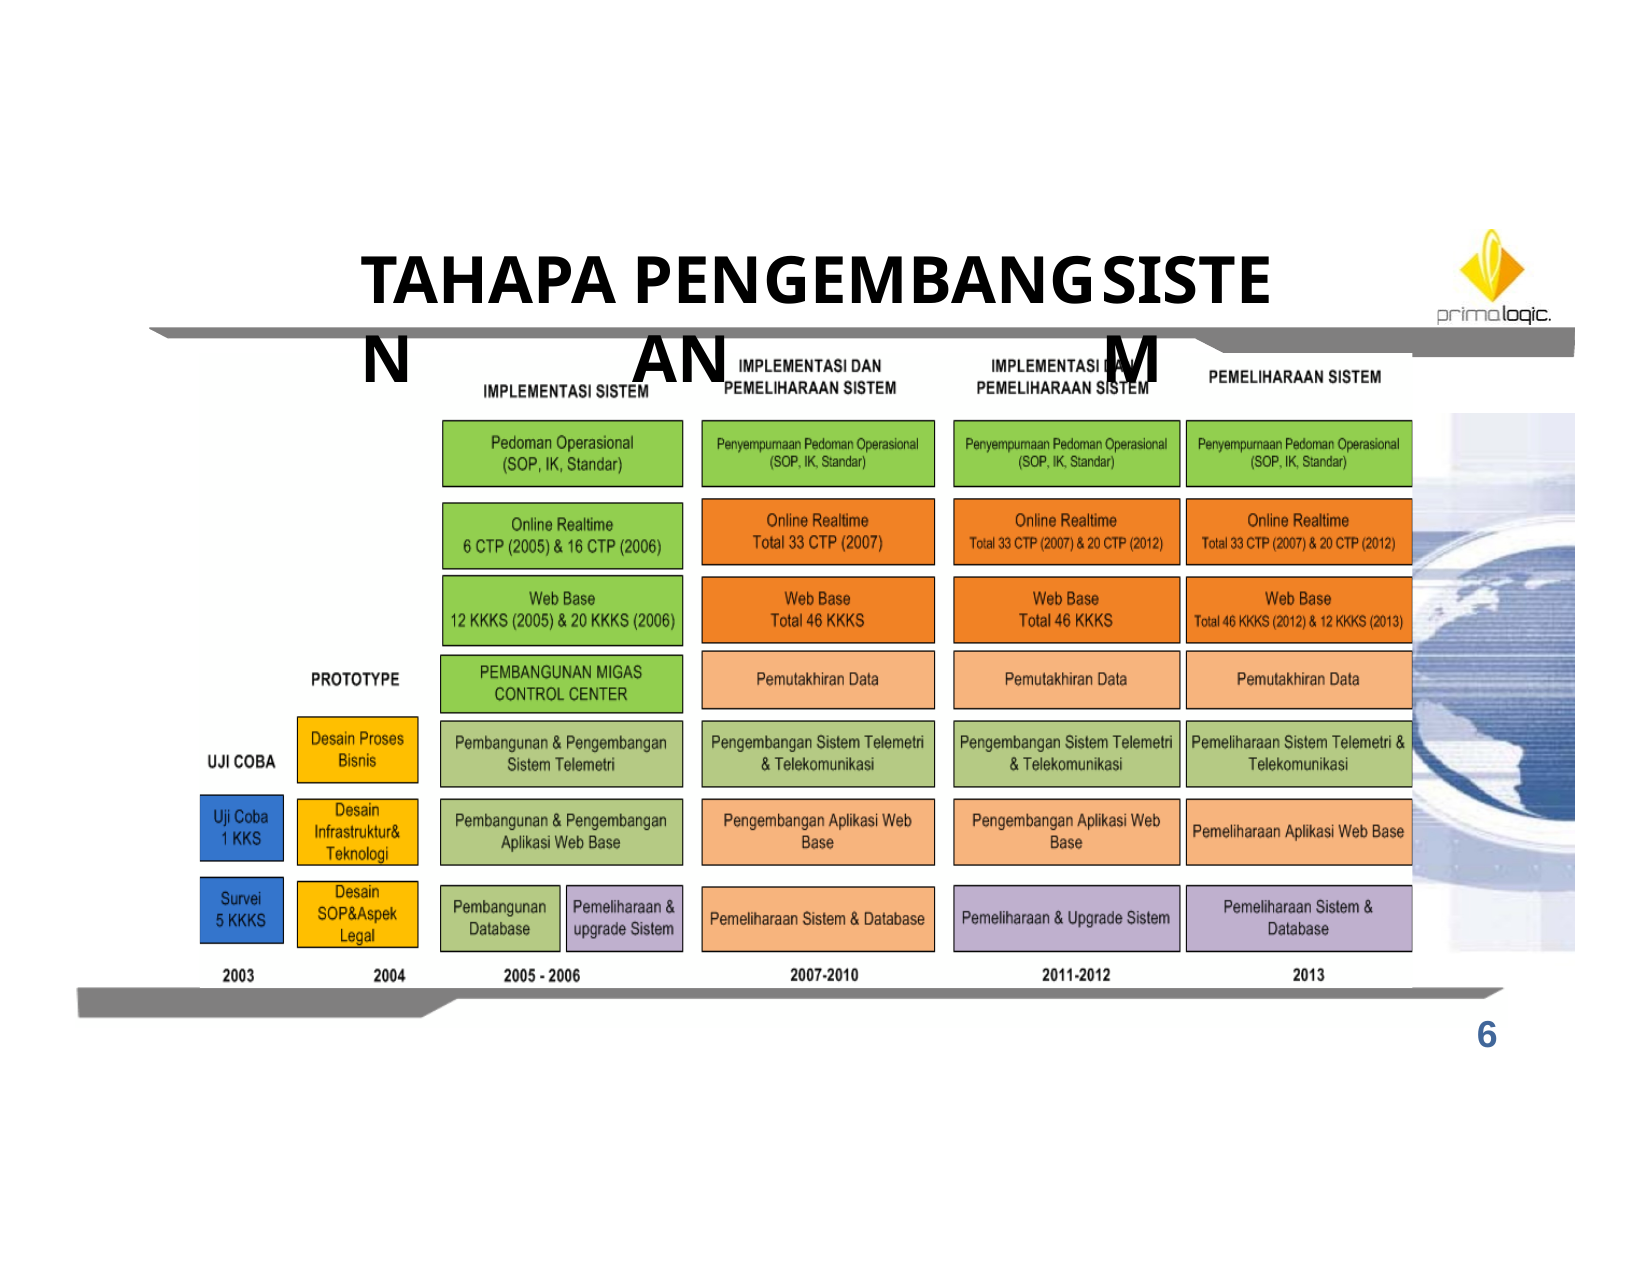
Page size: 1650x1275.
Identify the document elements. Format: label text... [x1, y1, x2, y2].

text_box PENGEMBANGAN [630, 249, 1099, 329]
text_box [1413, 413, 1575, 985]
text_box [1437, 229, 1551, 325]
text_box [149, 327, 1227, 353]
text_box [199, 353, 1413, 988]
text_box 6 [1474, 1014, 1506, 1057]
text_box TAHAPAN [358, 249, 630, 329]
text_box [156, 329, 1574, 355]
text_box [75, 987, 1508, 1028]
text_box [1303, 327, 1575, 358]
text_box SISTEM [1099, 249, 1303, 329]
